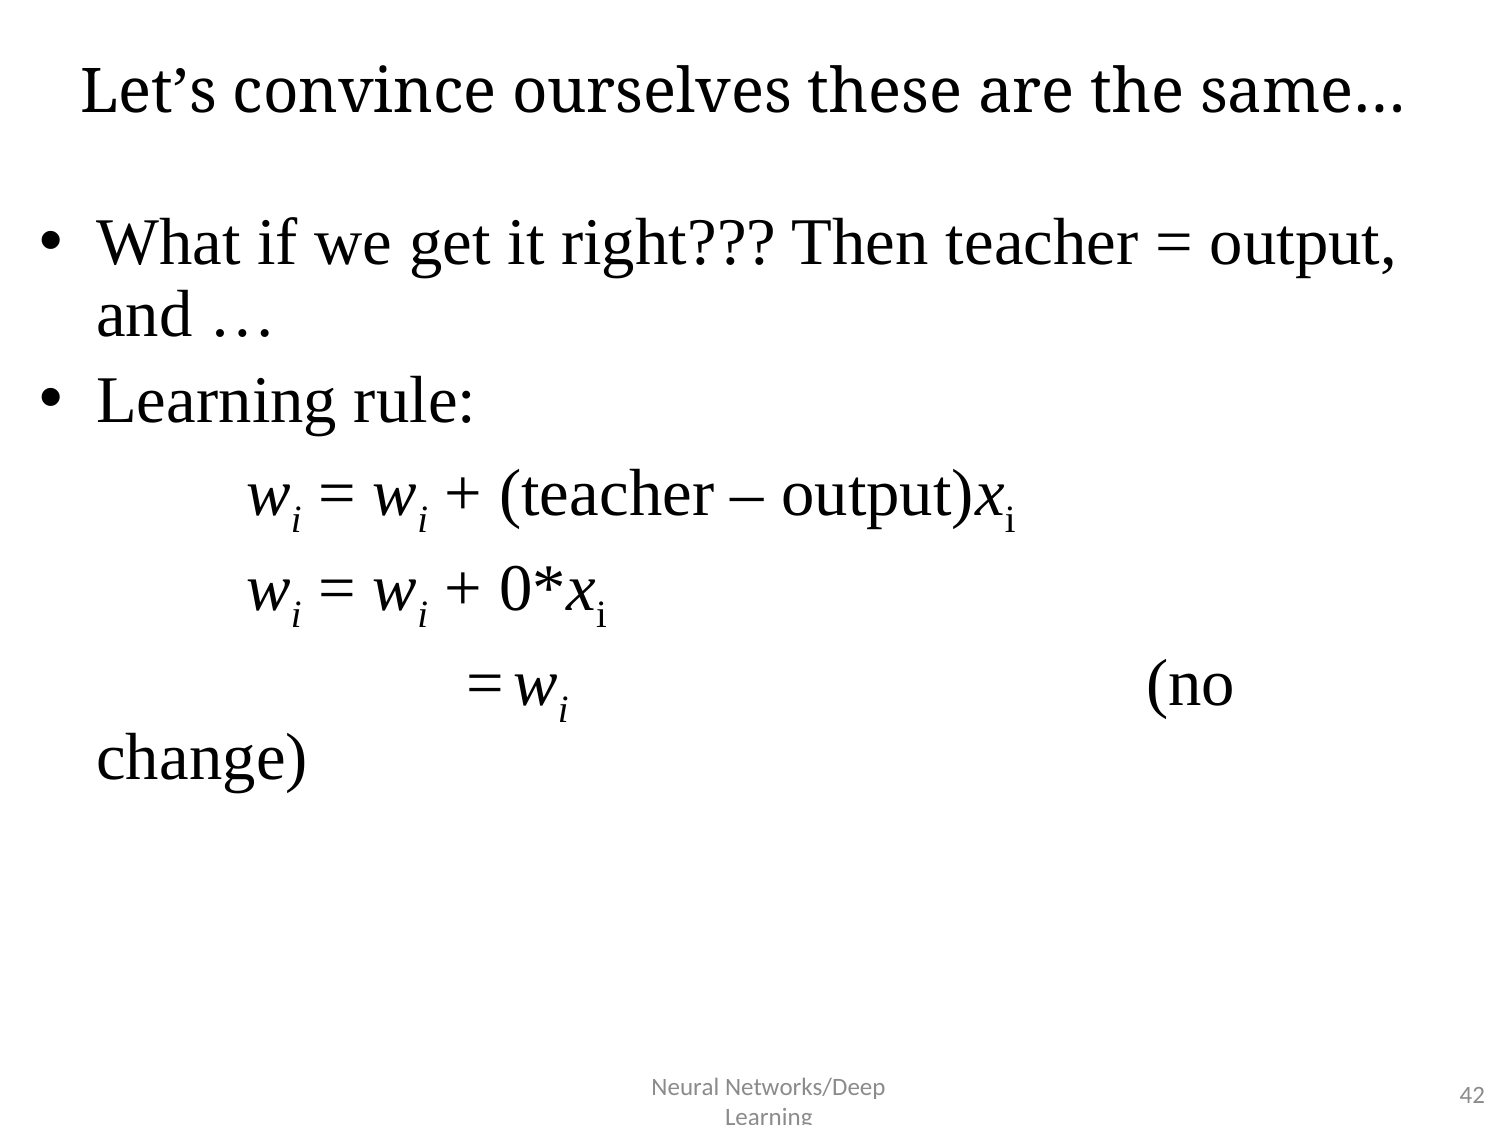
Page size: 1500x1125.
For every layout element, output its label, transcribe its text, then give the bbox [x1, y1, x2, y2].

footer Neural Networks/Deep Learning [612, 1075, 925, 1125]
slide_number 42 [1437, 1062, 1500, 1125]
list What if we get it right??? Then teacher = output, and … Learning rule: wi = wi + (teacher – output)xi wi = wi + 0*xi = wi (no change) [24, 200, 1463, 1038]
title Let’s convince ourselves these are the same… [37, 24, 1450, 150]
